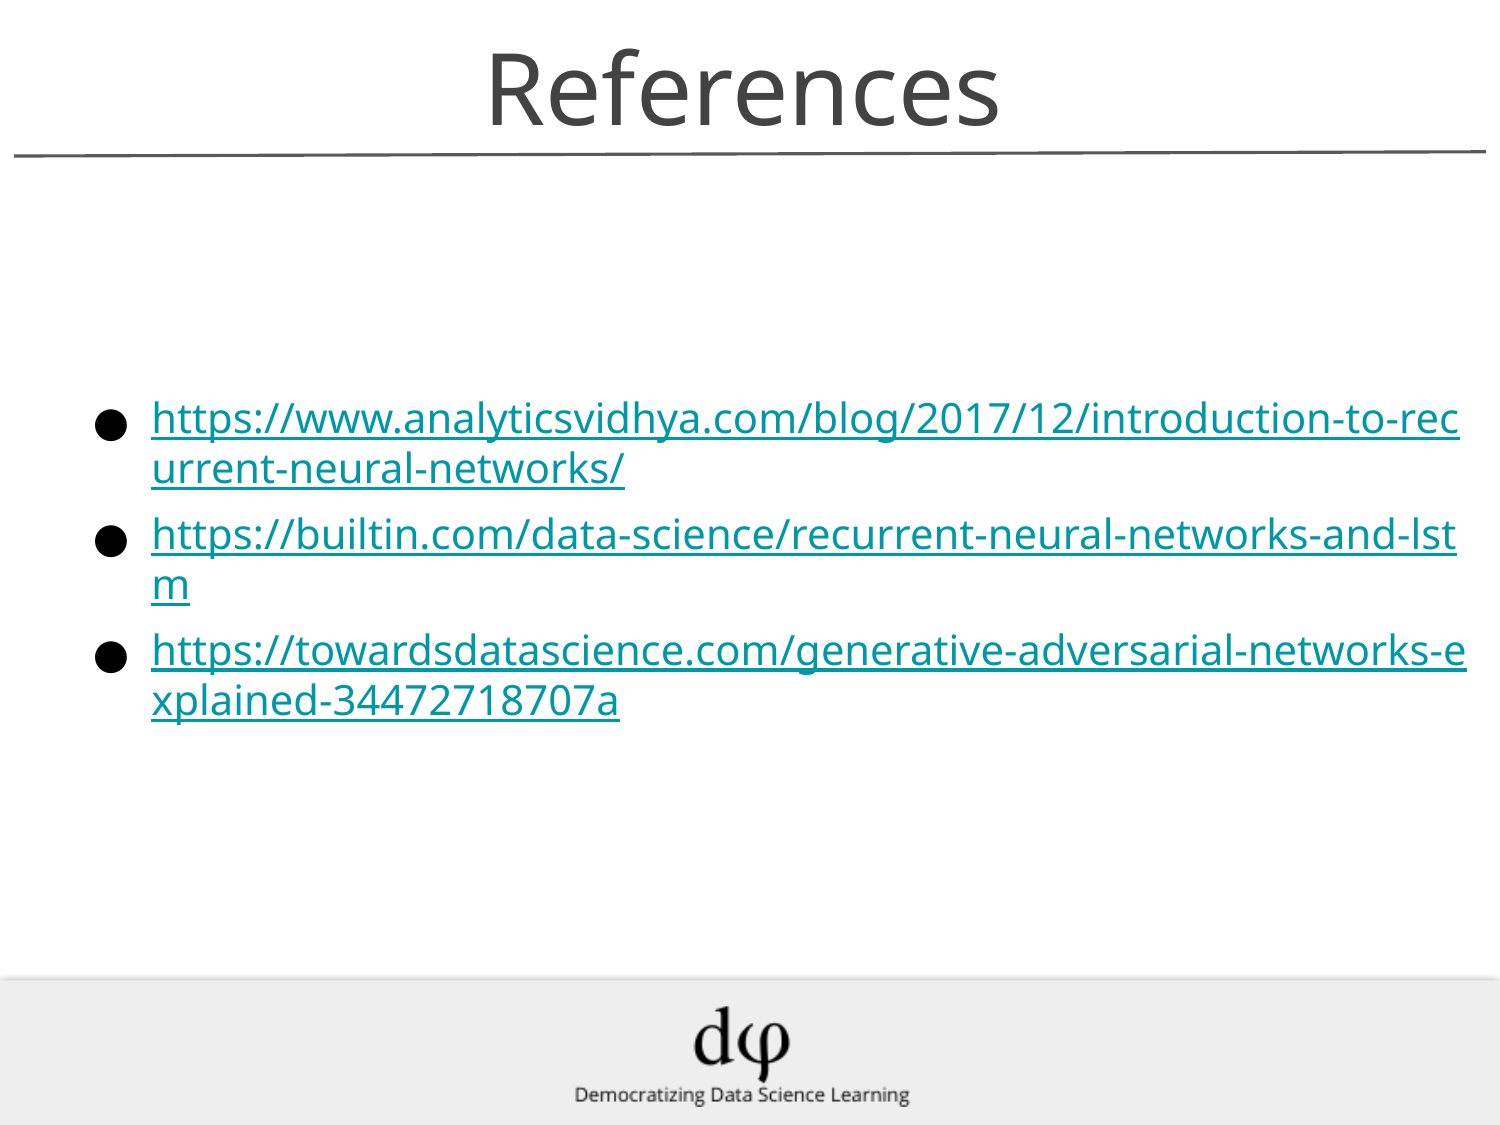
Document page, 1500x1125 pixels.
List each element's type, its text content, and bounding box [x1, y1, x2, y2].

text_box https://www.analyticsvidhya.com/blog/2017/12/introduction-to-recurrent-neural-networks/ https://builtin.com/data-science/recurrent-neural-networks-and-lstm https://towardsdatascience.com/generative-adversarial-networks-explained-34472718707a [61, 368, 1487, 699]
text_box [0, 980, 1500, 1125]
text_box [13, 151, 1487, 157]
text_box References [195, 27, 1292, 150]
